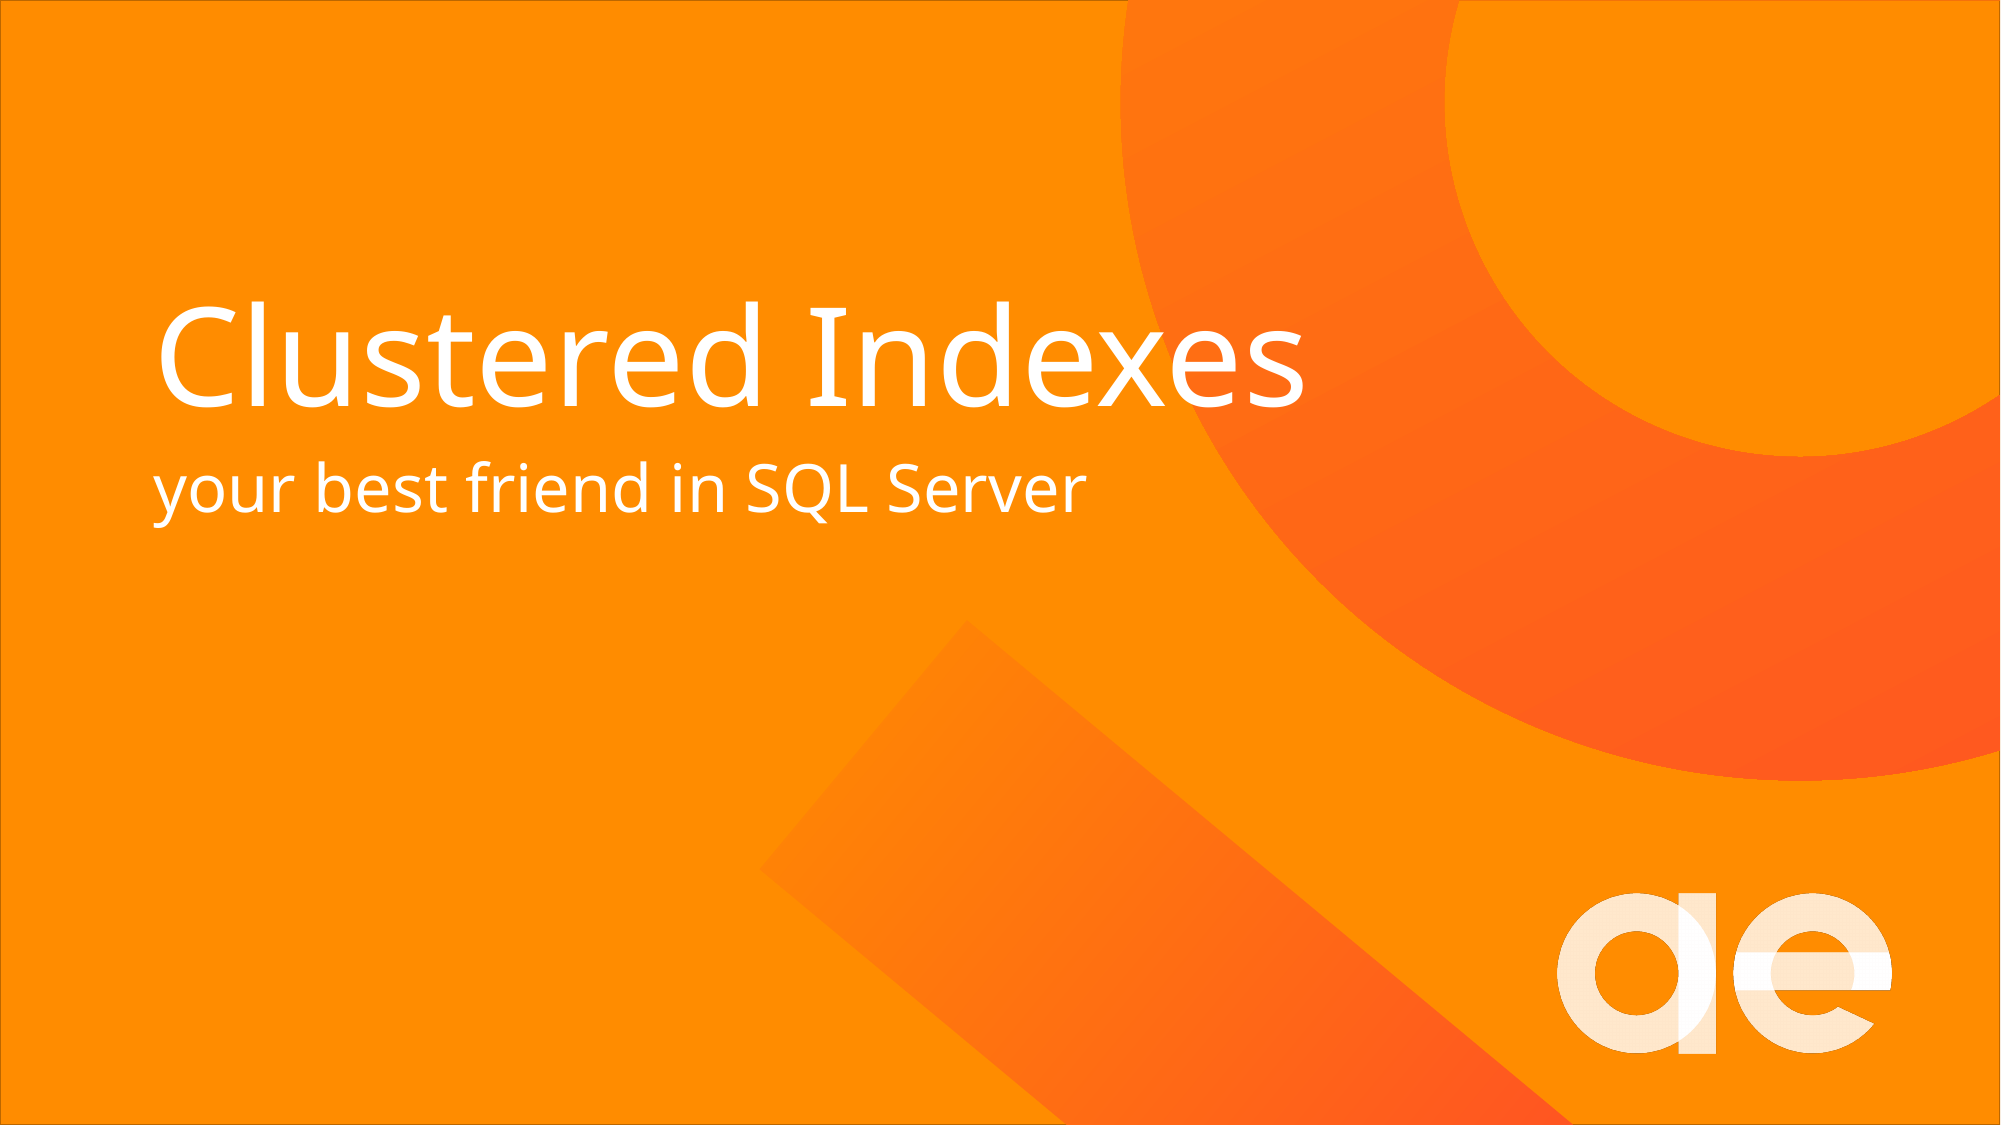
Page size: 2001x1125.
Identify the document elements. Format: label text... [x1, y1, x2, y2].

picture [1557, 893, 1892, 1054]
subtitle your best friend in SQL Server [138, 438, 1397, 558]
title Clustered Indexes [138, 131, 1397, 438]
